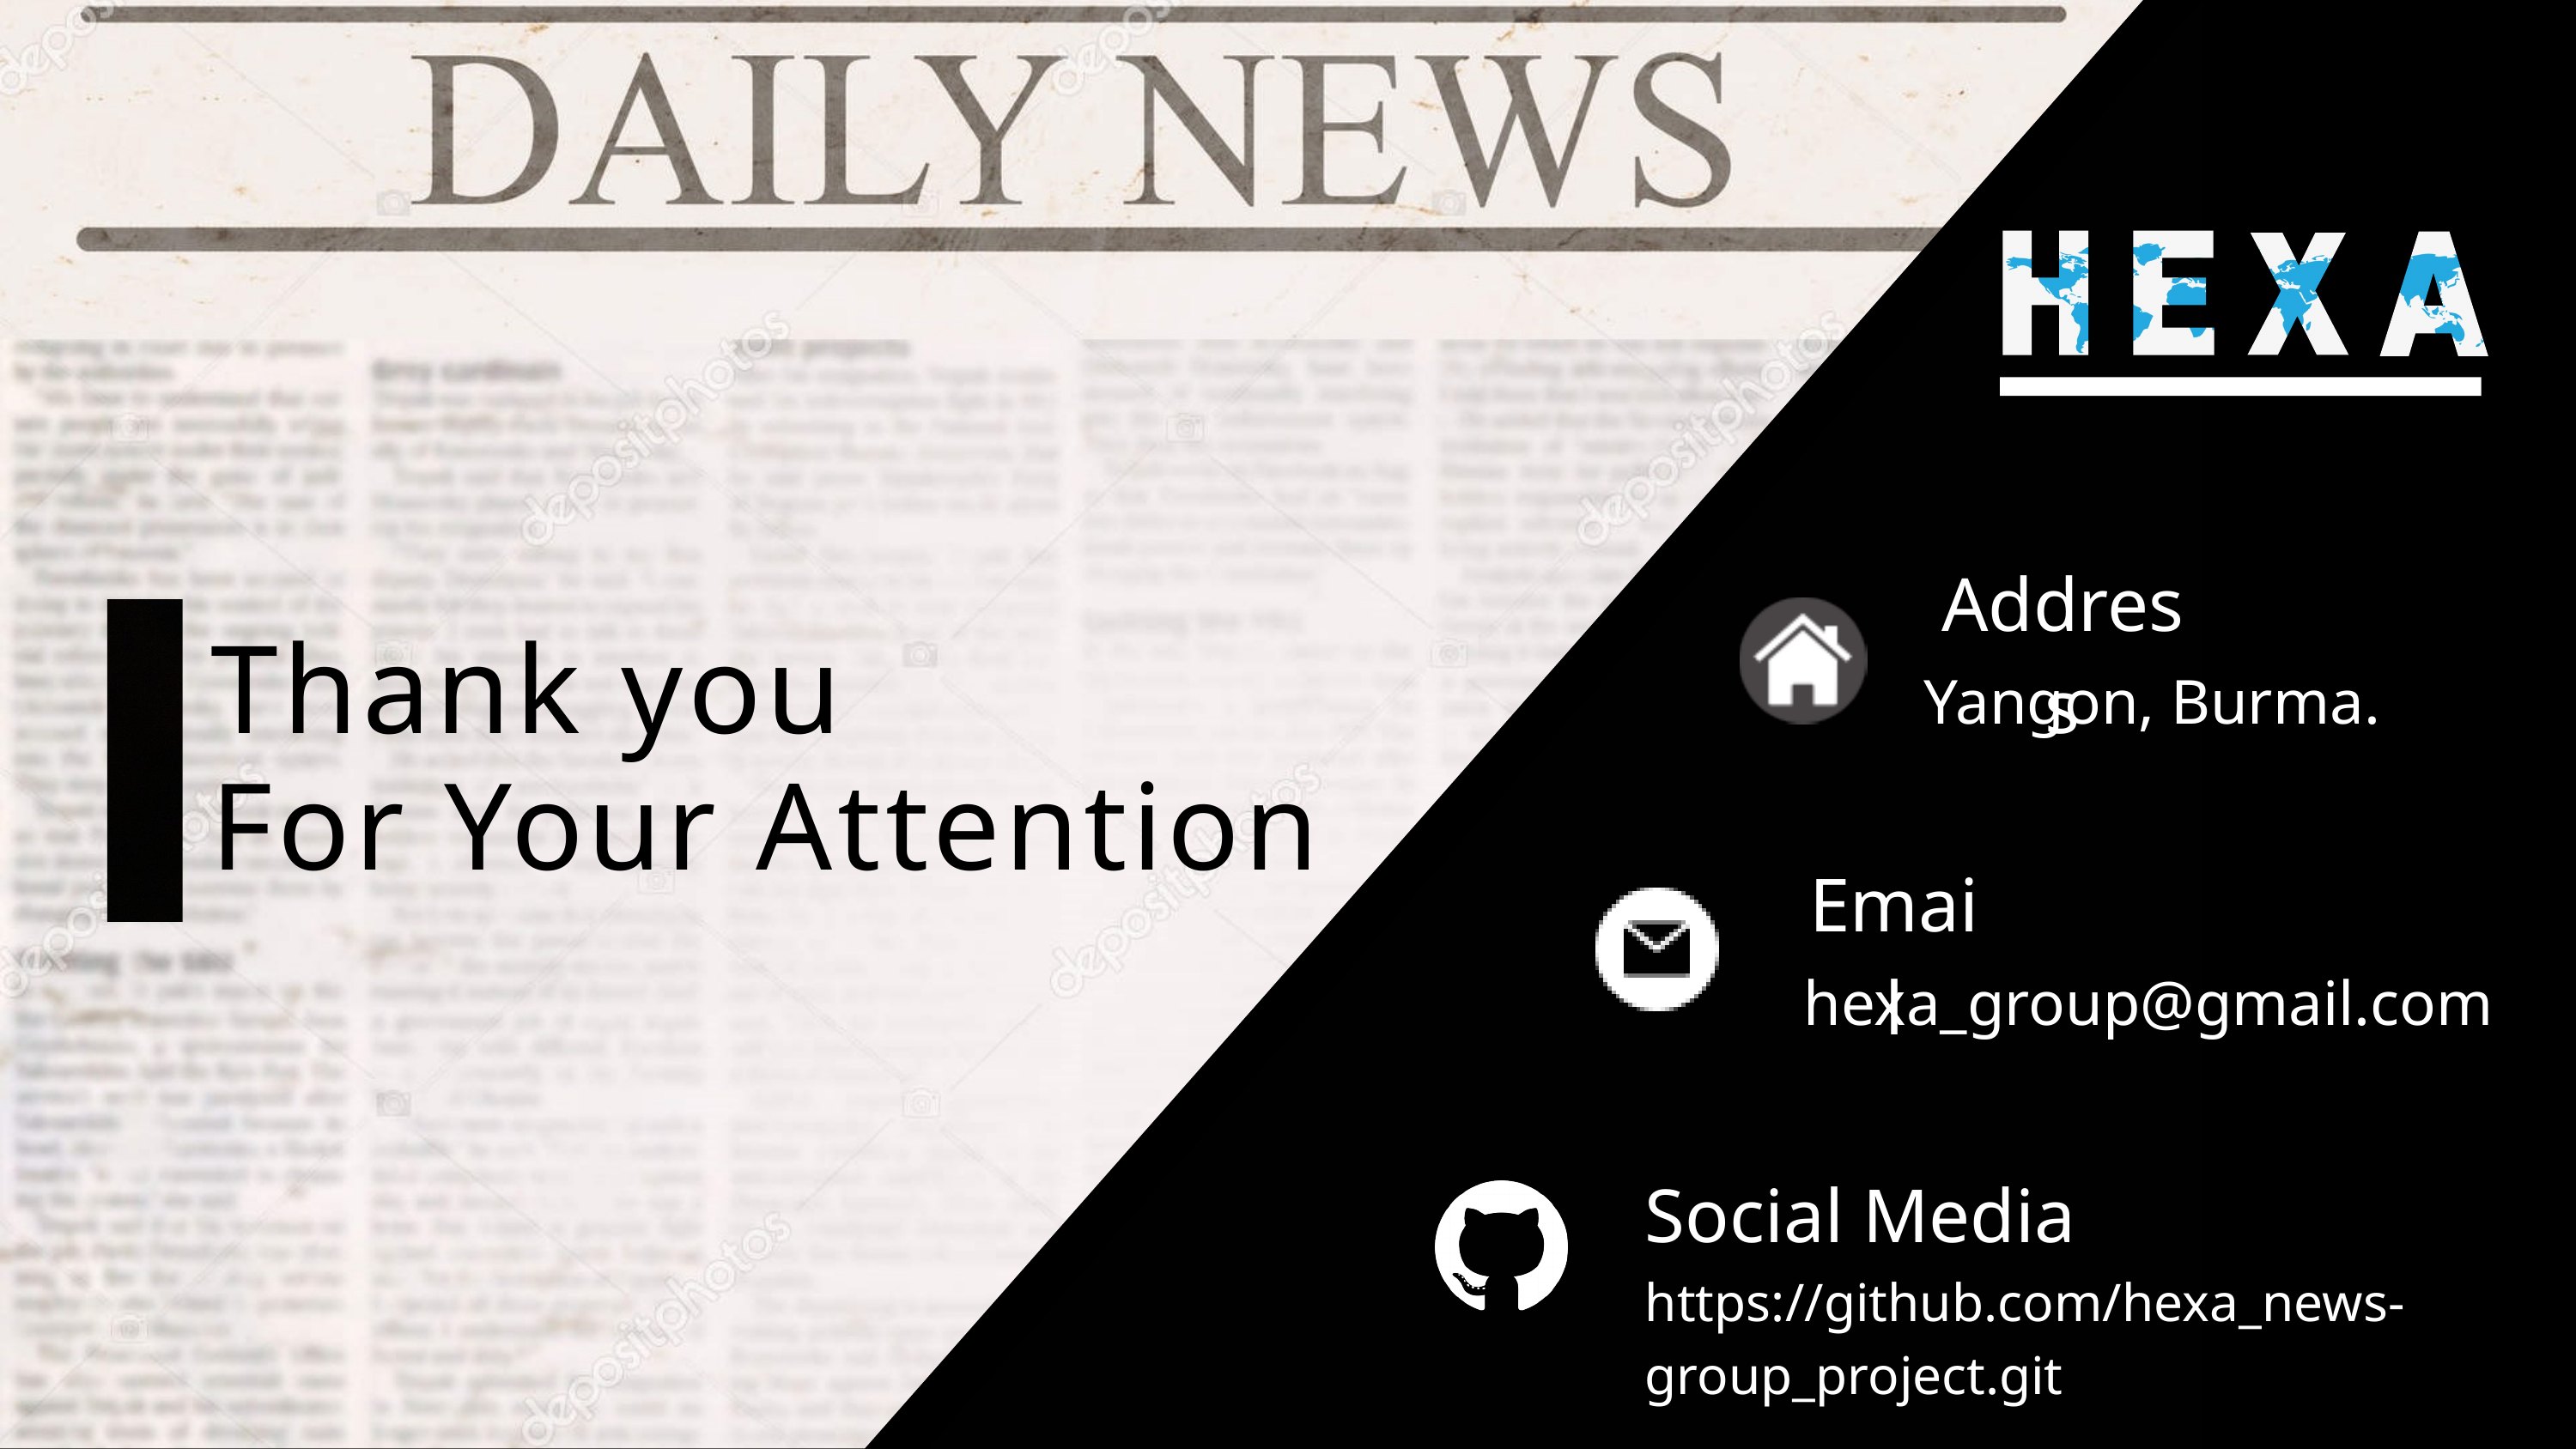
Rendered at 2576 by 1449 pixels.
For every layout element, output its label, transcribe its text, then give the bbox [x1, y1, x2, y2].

picture [1435, 1180, 1568, 1311]
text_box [2002, 230, 2089, 355]
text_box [2247, 232, 2349, 355]
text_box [2133, 230, 2215, 355]
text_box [0, 0, 2203, 1449]
picture [1740, 597, 1868, 724]
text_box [2379, 231, 2489, 357]
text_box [106, 599, 183, 922]
text_box https://github.com/hexa_news-group_project.git [2206, 1259, 2576, 1405]
picture [1595, 888, 1719, 1012]
text_box Yangon, Burma. [2206, 651, 2576, 737]
text_box hexa_group@gmail.com [2206, 953, 2552, 1039]
